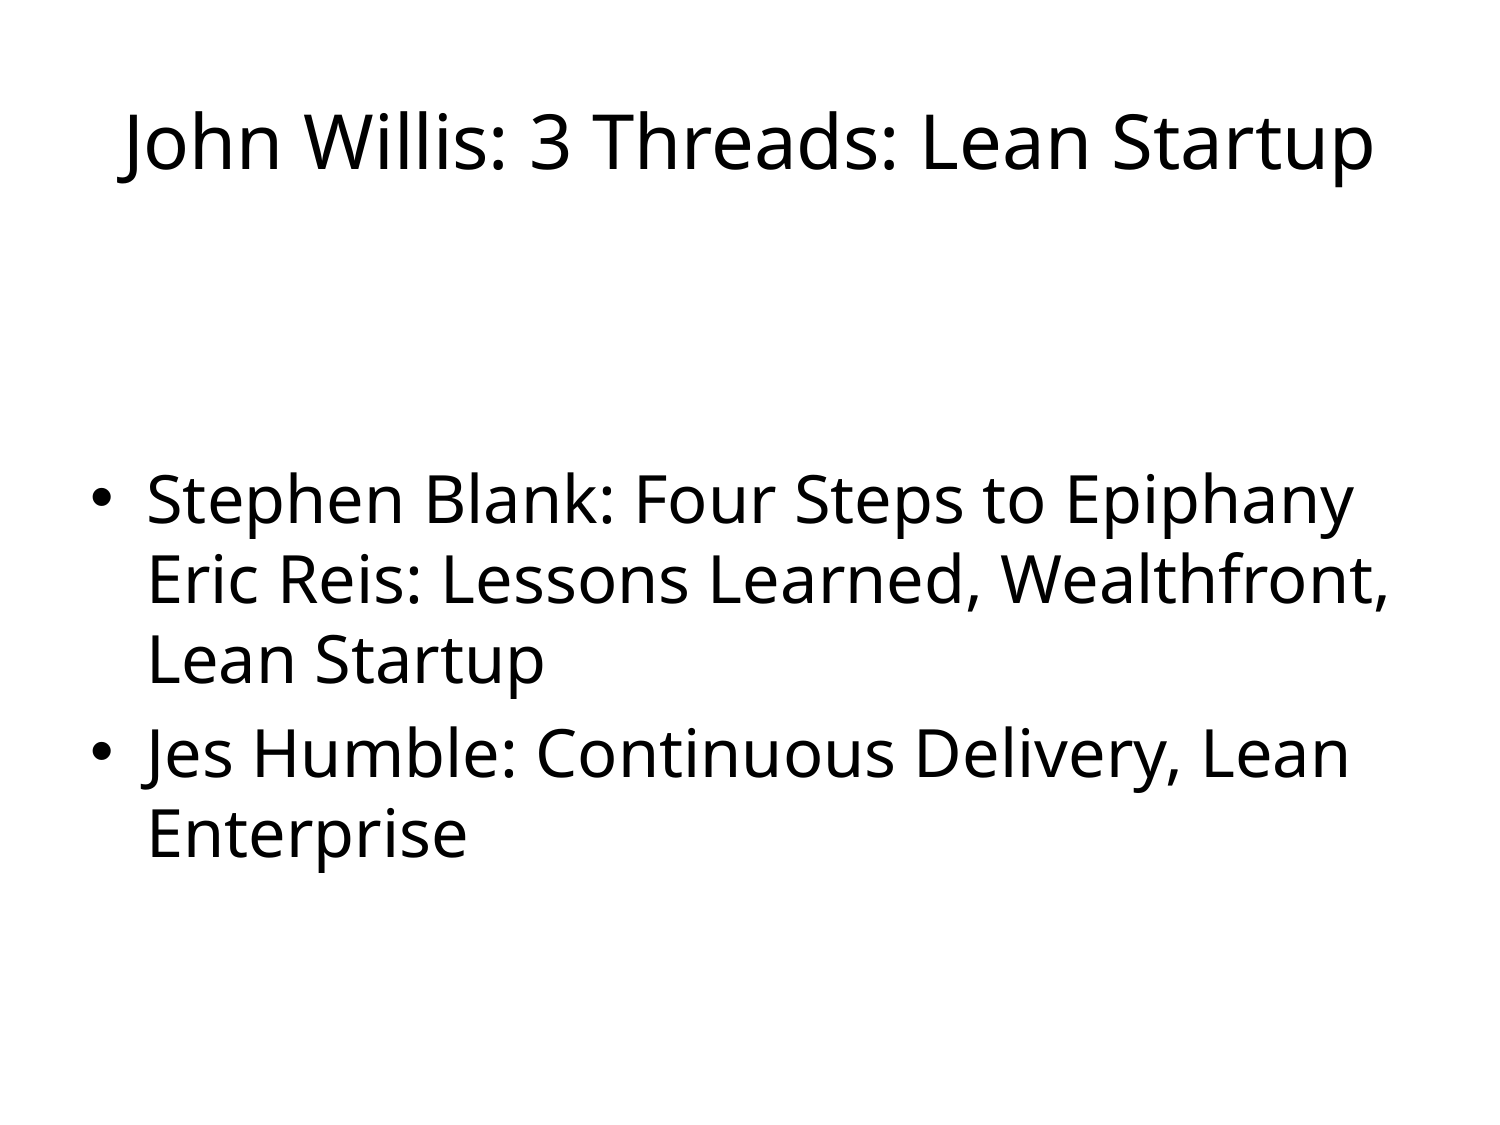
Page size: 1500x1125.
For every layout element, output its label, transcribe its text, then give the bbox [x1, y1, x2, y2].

title John Willis: 3 Threads: Lean Startup [75, 45, 1425, 233]
list Stephen Blank: Four Steps to Epiphany Eric Reis: Lessons Learned, Wealthfront, Lean Startup Jes Humble: Continuous Delivery, Lean Enterprise [75, 262, 1425, 1005]
